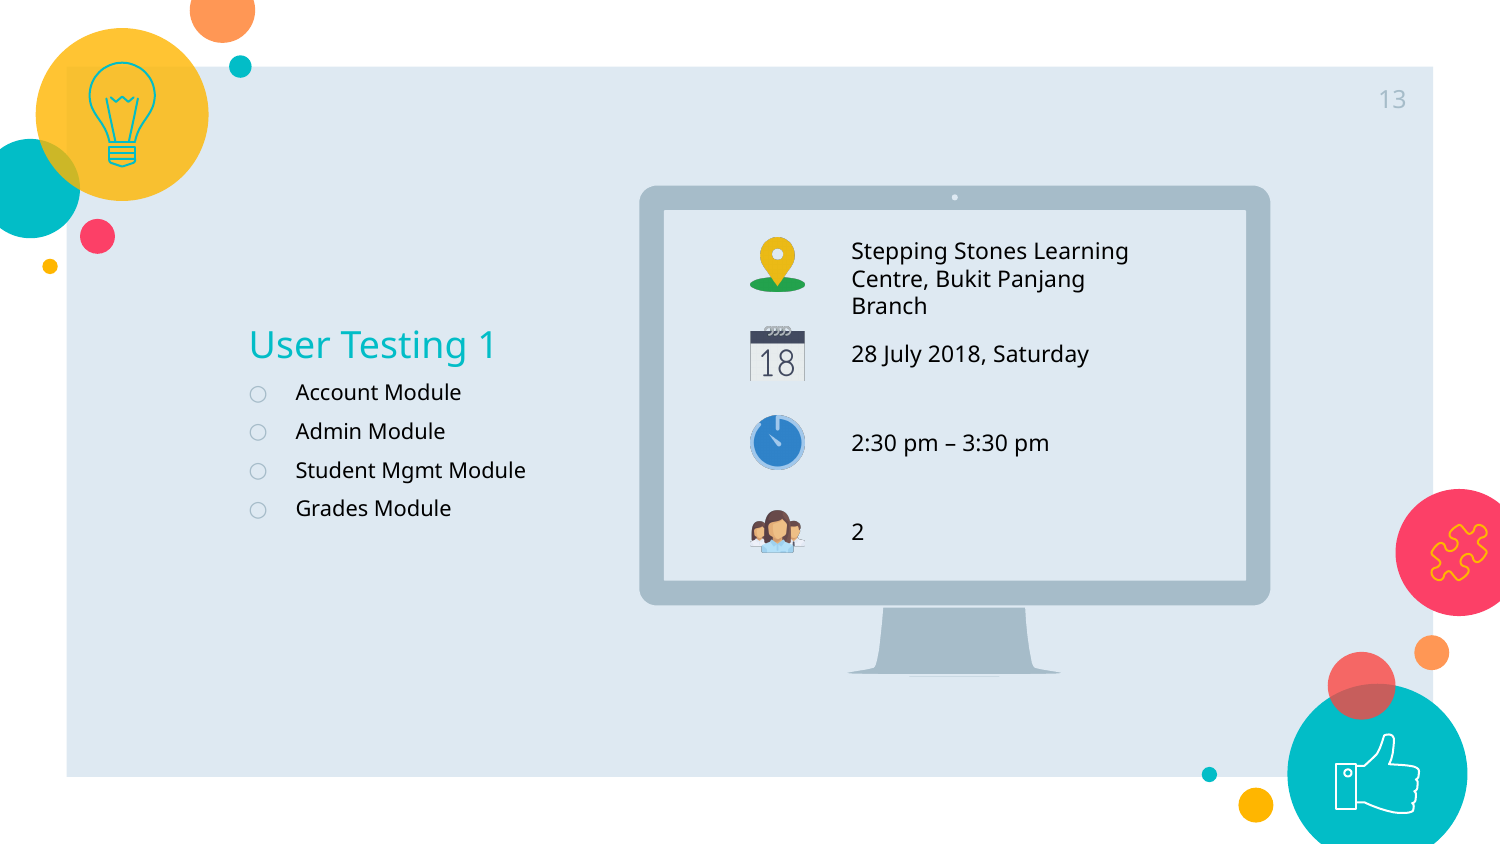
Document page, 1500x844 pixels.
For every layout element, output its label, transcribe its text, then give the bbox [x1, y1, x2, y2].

picture [749, 415, 805, 470]
text_box 2:30 pm – 3:30 pm [836, 421, 1174, 464]
text_box Stepping Stones Learning Centre, Bukit Panjang Branch [836, 229, 1174, 327]
picture [749, 237, 805, 293]
text_box 2 [836, 509, 1174, 553]
slide_number 13 [1331, 68, 1422, 134]
list User Testing 1 Account Module Admin Module Student Mgmt Module Grades Module [233, 67, 639, 776]
picture [749, 326, 805, 382]
picture [749, 504, 805, 559]
text_box [639, 184, 1272, 678]
text_box 28 July 2018, Saturday [836, 332, 1174, 375]
